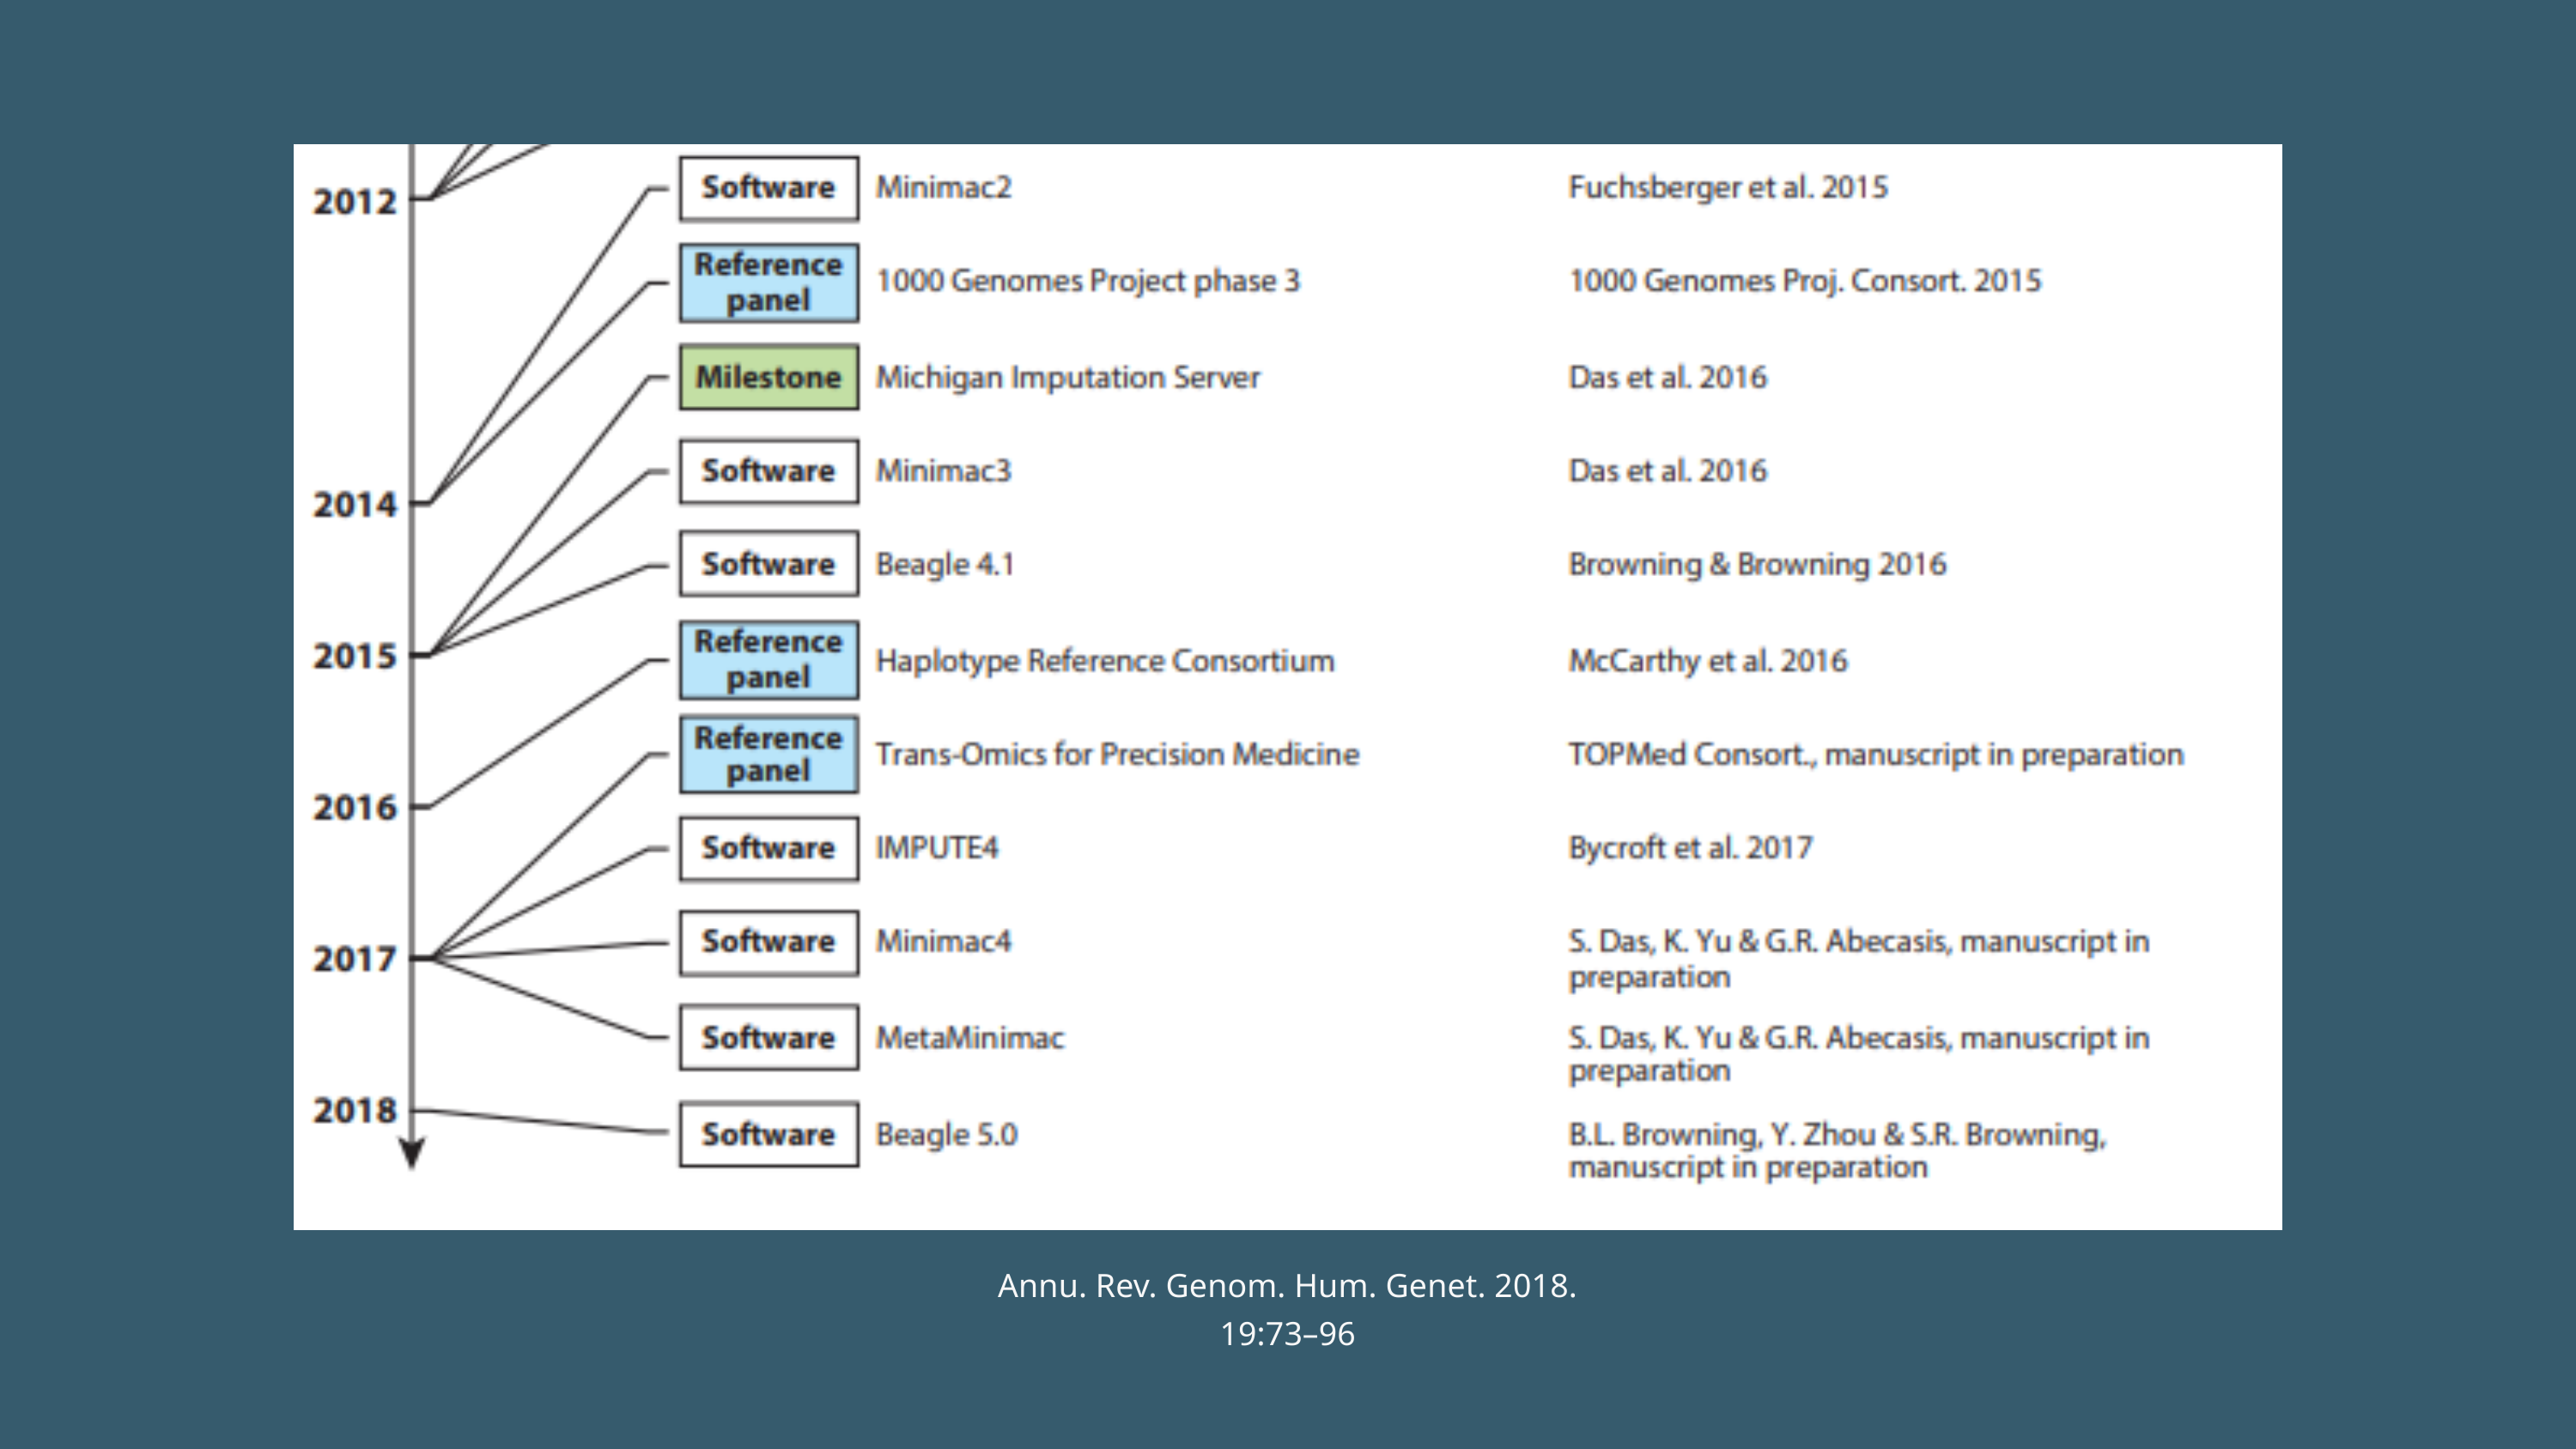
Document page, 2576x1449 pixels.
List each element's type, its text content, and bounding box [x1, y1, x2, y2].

text_box Annu. Rev. Genom. Hum. Genet. 2018. 19:73–96 [963, 1255, 1613, 1353]
picture [294, 144, 2282, 1231]
